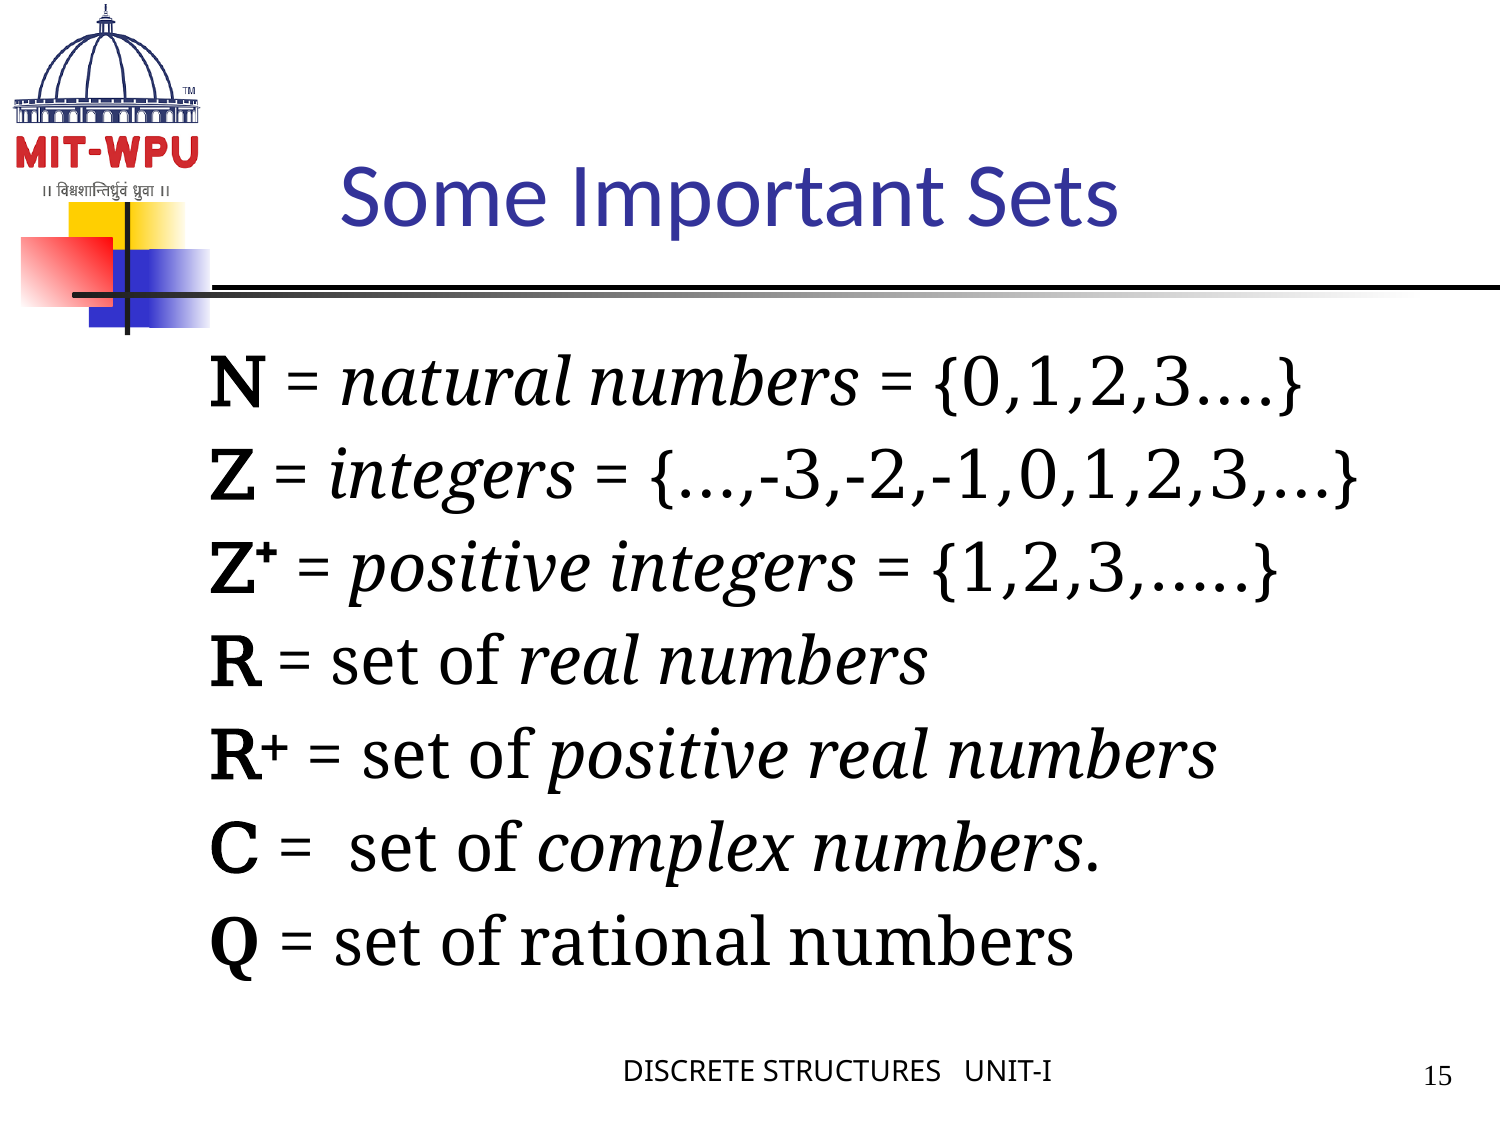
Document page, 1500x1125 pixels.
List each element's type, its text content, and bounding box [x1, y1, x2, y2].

slide_number 15 [1155, 1024, 1468, 1100]
list N = natural numbers = {0,1,2,3….} Z = integers = {…,-3,-2,-1,0,1,2,3,…} Z⁺ = positive integers = {1,2,3,…..} R = set of real numbers R+ = set of positive real numbers C = set of complex numbers. Q = set of rational numbers [193, 330, 1470, 1007]
footer DISCRETE STRUCTURES UNIT-I [600, 1024, 1075, 1100]
title Some Important Sets [262, 149, 1199, 253]
picture [12, 4, 222, 202]
